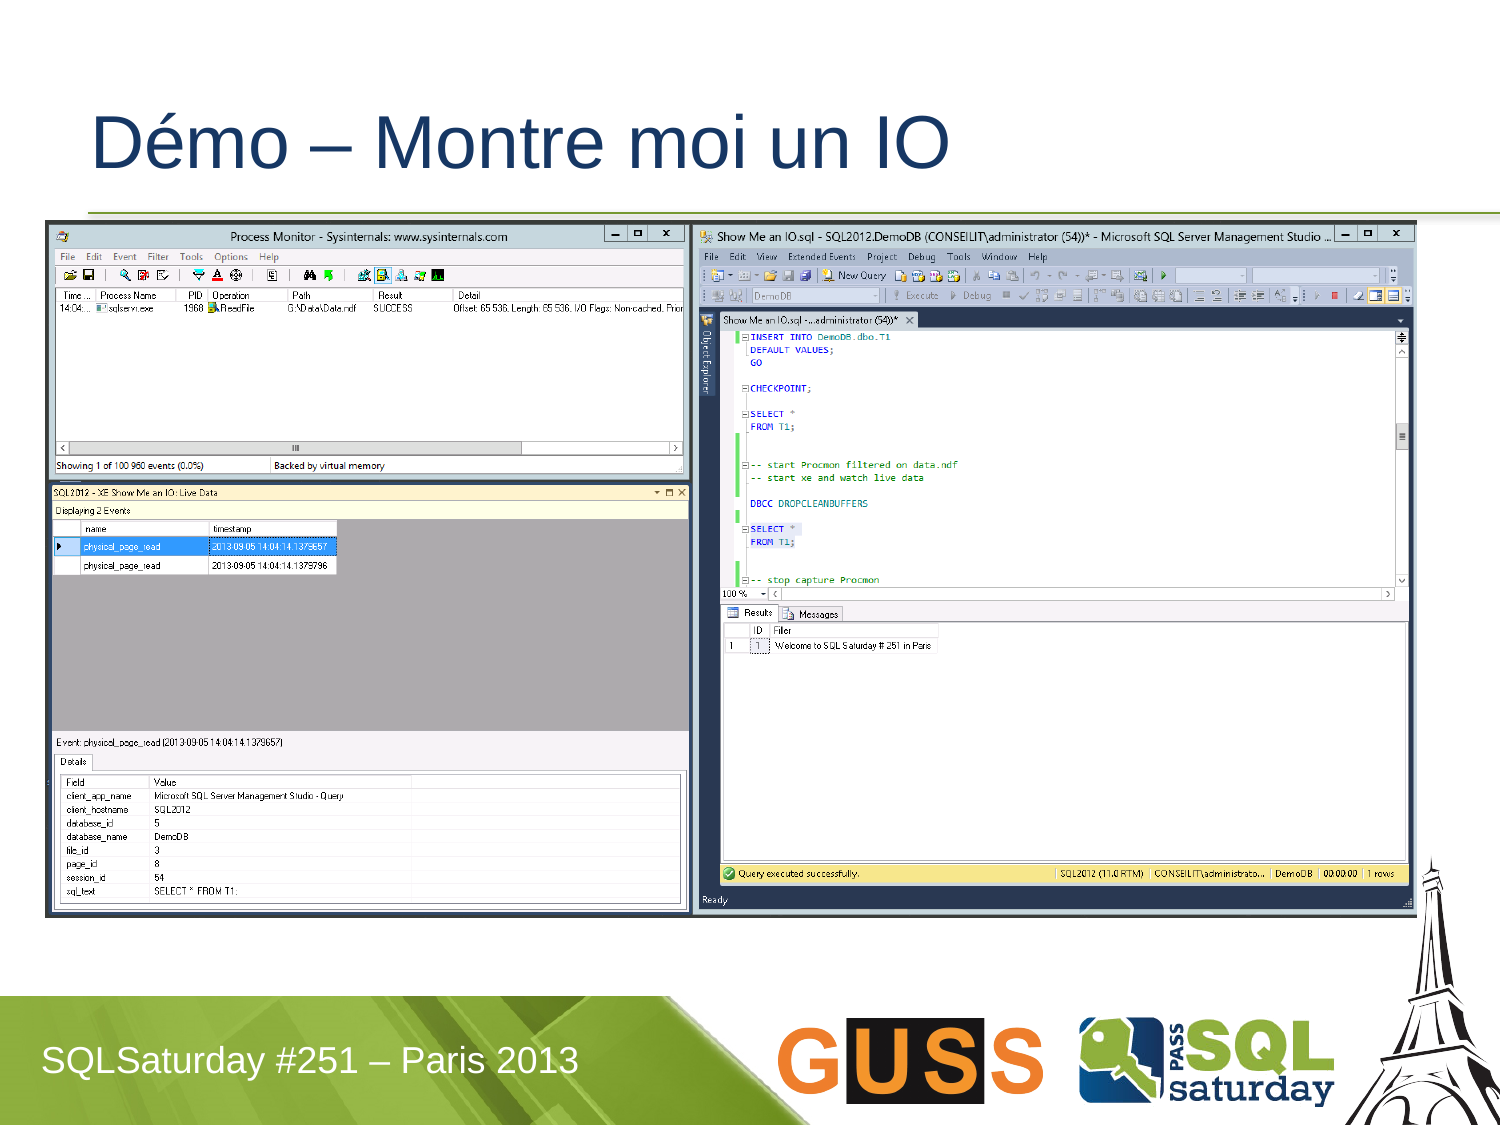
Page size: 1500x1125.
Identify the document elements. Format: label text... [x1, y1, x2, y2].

title Démo – Montre moi un IO [75, 45, 1425, 233]
picture [0, 219, 1500, 1125]
